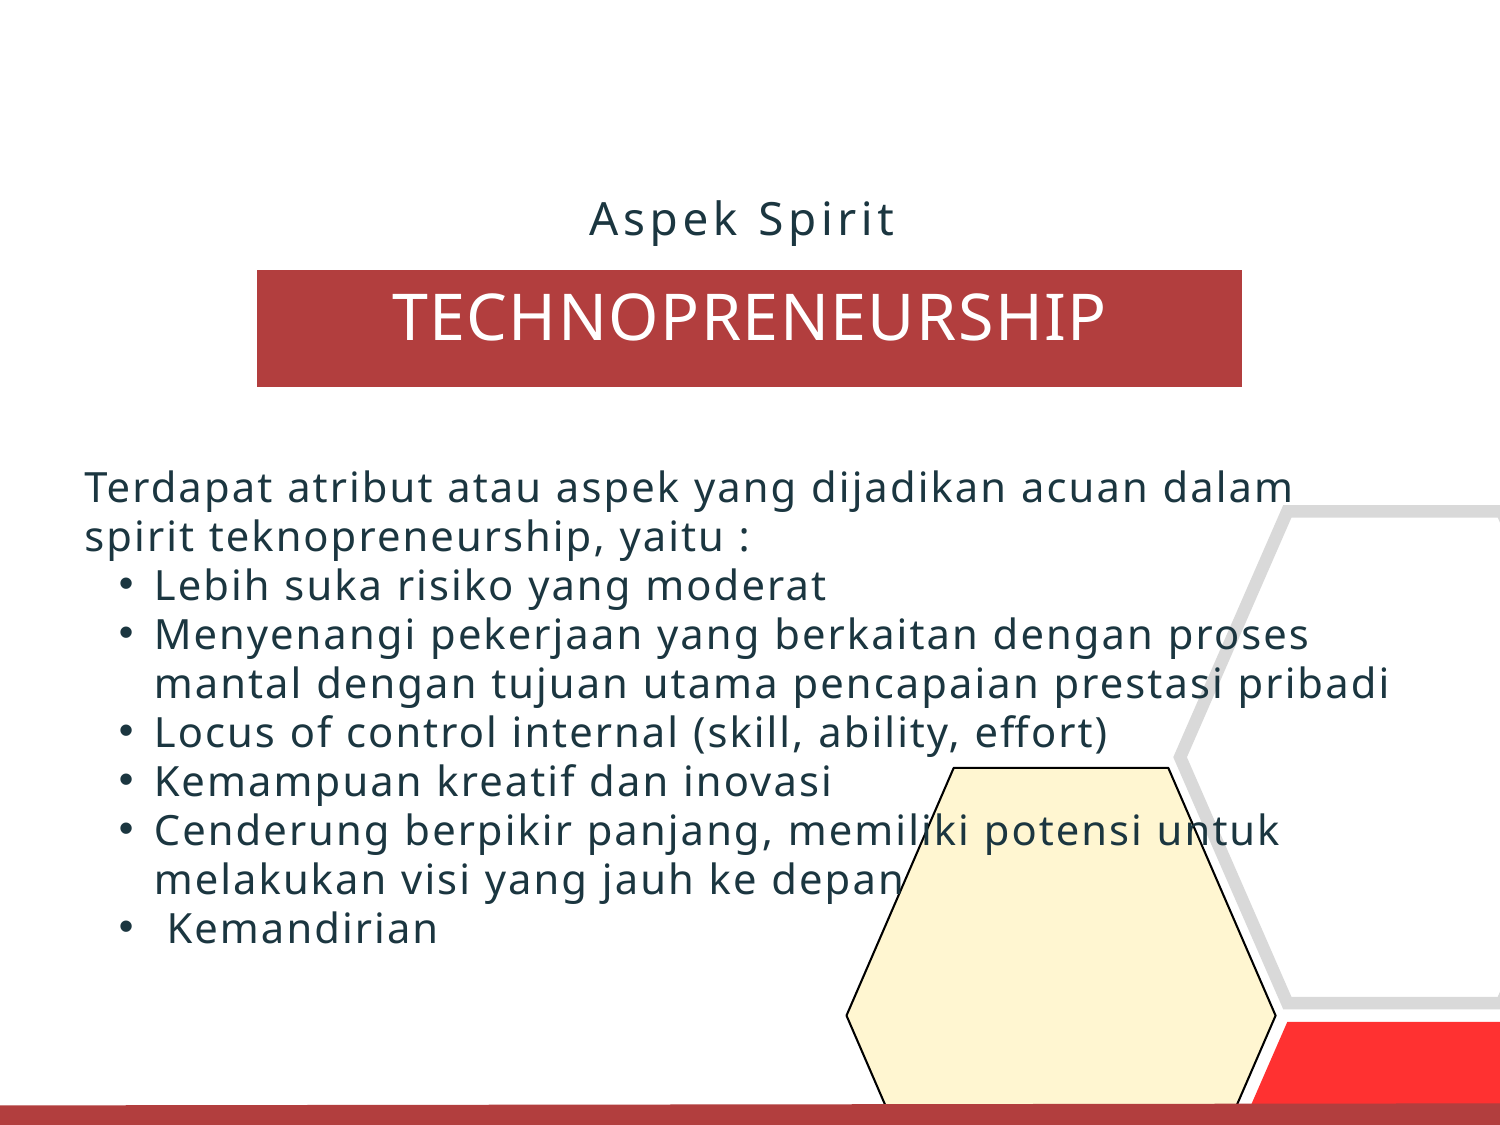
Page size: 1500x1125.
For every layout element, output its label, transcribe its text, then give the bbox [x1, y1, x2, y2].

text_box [257, 269, 1243, 388]
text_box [1179, 511, 1500, 1004]
text_box Terdapat atribut atau aspek yang dijadikan acuan dalam spirit teknopreneurship, yaitu : Lebih suka risiko yang moderat Menyenangi pekerjaan yang berkaitan dengan proses mantal dengan tujuan utama pencapaian prestasi pribadi Locus of control internal (skill, ability, effort) Kemampuan kreatif dan inovasi Cenderung berpikir panjang, memiliki potensi untuk melakukan visi yang jauh ke depan Kemandirian [84, 461, 1416, 952]
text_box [1179, 1021, 1500, 1125]
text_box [846, 767, 1276, 1125]
text_box Aspek Spirit [299, 193, 1201, 246]
